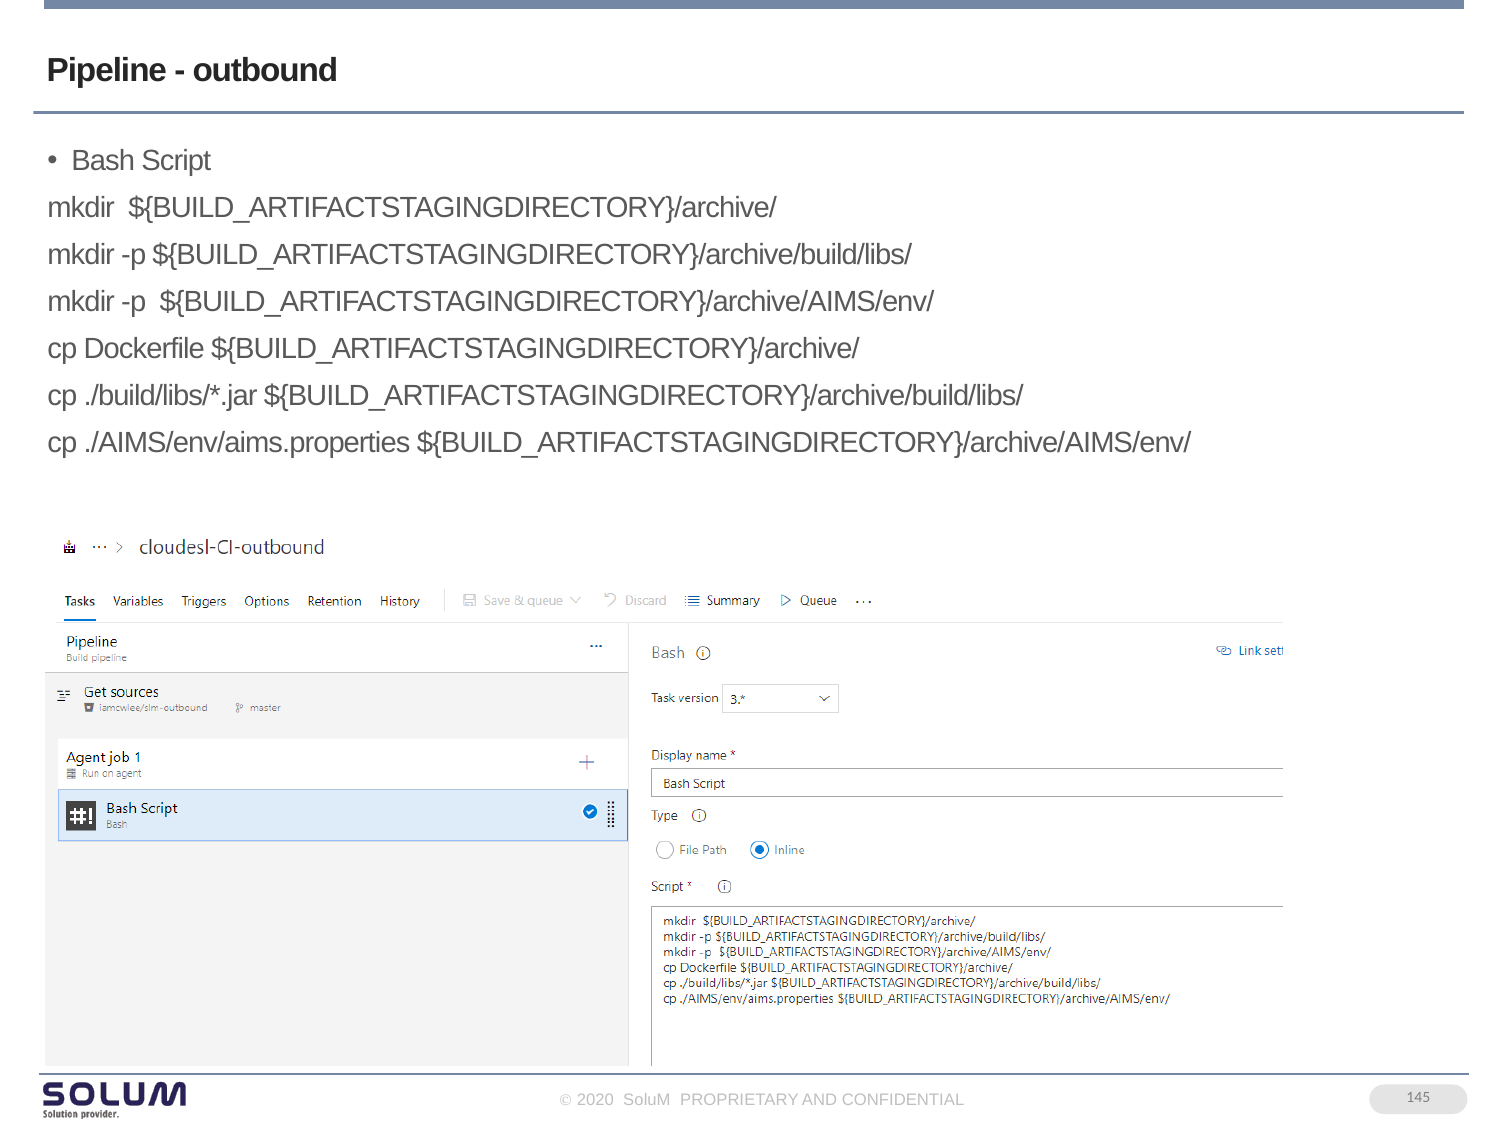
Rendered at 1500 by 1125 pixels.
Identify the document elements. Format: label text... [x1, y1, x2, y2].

subtitle Bash Script mkdir ${BUILD_ARTIFACTSTAGINGDIRECTORY}/archive/ mkdir -p ${BUILD_ARTIFACTSTAGINGDIRECTORY}/archive/build/libs/ mkdir -p ${BUILD_ARTIFACTSTAGINGDIRECTORY}/archive/AIMS/env/ cp Dockerfile ${BUILD_ARTIFACTSTAGINGDIRECTORY}/archive/ cp ./build/libs/*.jar ${BUILD_ARTIFACTSTAGINGDIRECTORY}/archive/build/libs/ cp ./AIMS/env/aims.properties ${BUILD_ARTIFACTSTAGINGDIRECTORY}/archive/AIMS/env/ [33, 137, 1464, 562]
title Pipeline - outbound [46, 28, 1349, 113]
picture [41, 1080, 187, 1119]
picture [45, 524, 1283, 1067]
